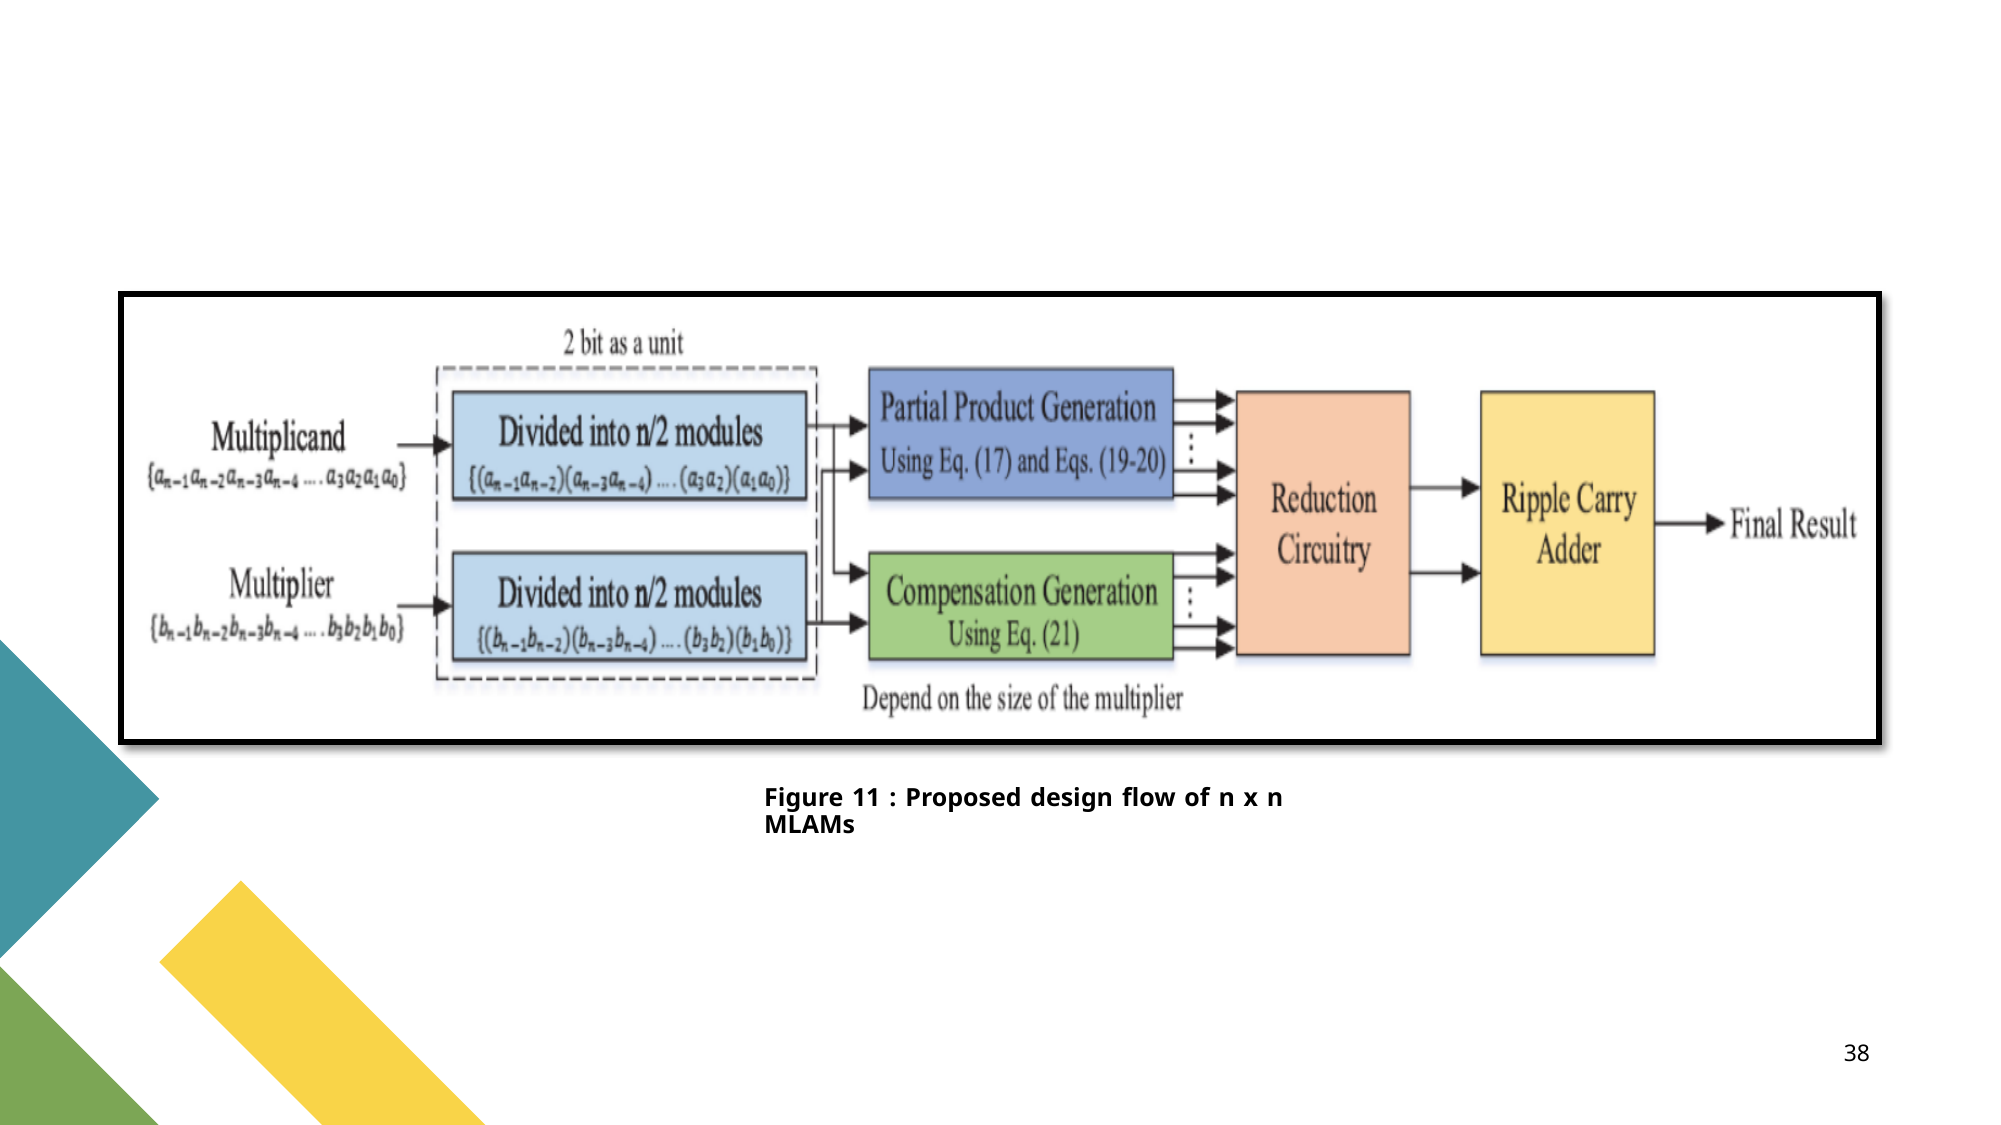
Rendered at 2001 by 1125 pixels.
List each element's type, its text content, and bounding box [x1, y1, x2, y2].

text_box Figure 11 : Proposed design flow of n x n MLAMs [749, 778, 1299, 847]
picture [124, 297, 1876, 739]
slide_number 38 [1843, 1038, 1930, 1080]
